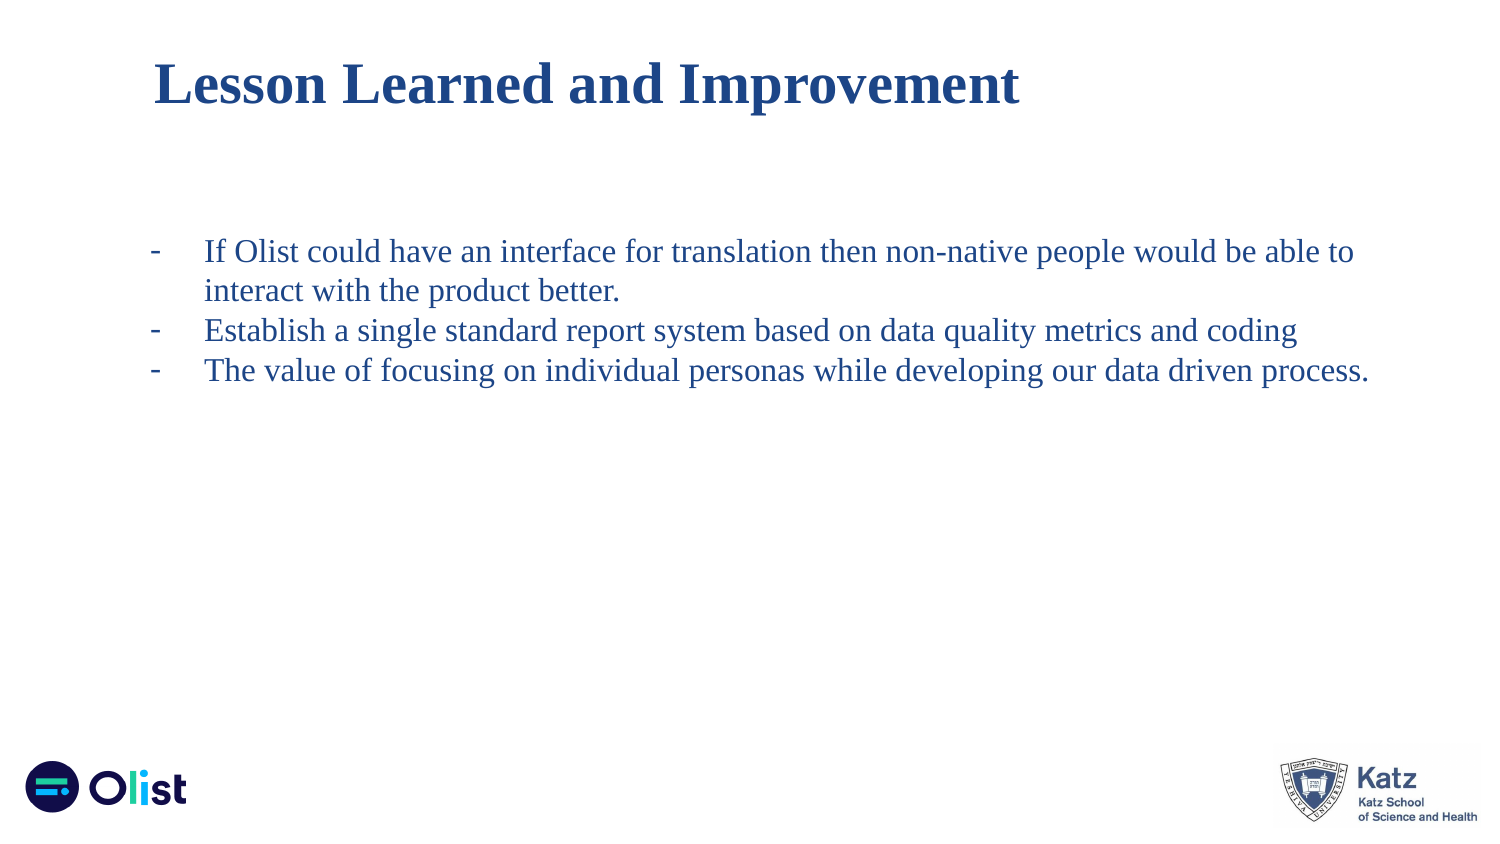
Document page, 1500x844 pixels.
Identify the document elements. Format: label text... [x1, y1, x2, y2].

text_box If Olist could have an interface for translation then non-native people would be able to interact with the product better. Establish a single standard report system based on data quality metrics and coding The value of focusing on individual personas while developing our data driven process. [114, 213, 1449, 479]
picture [1273, 742, 1481, 828]
picture [21, 754, 191, 821]
title Lesson Learned and Improvement [51, 29, 1449, 124]
